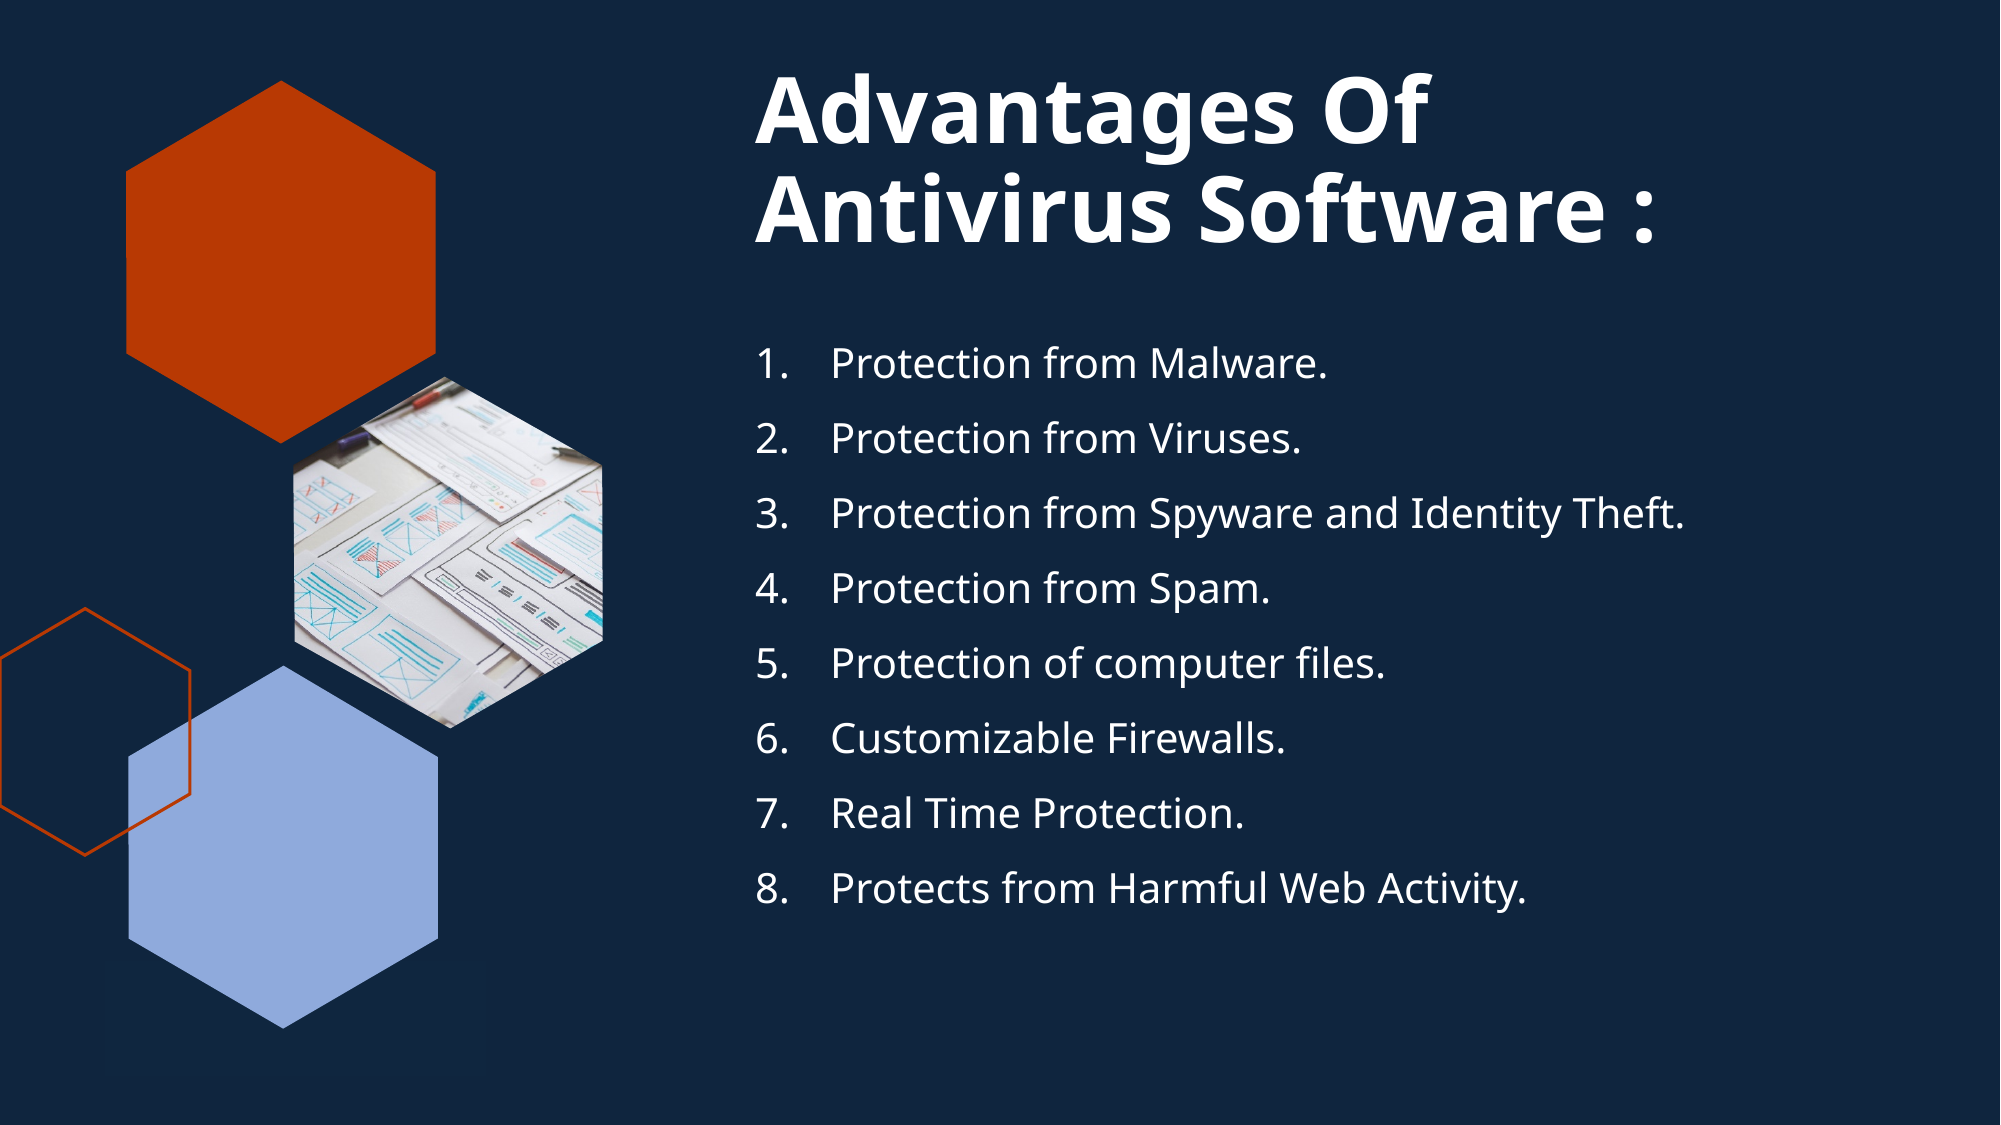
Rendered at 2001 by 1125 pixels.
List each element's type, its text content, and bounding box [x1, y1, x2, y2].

title Advantages Of Antivirus Software : [740, 62, 1823, 270]
list Protection from Malware. Protection from Viruses. Protection from Spyware and Identity Theft. Protection from Spam. Protection of computer files. Customizable Firewalls. Real Time Protection. Protects from Harmful Web Activity. [740, 304, 1830, 1083]
picture [293, 376, 603, 729]
